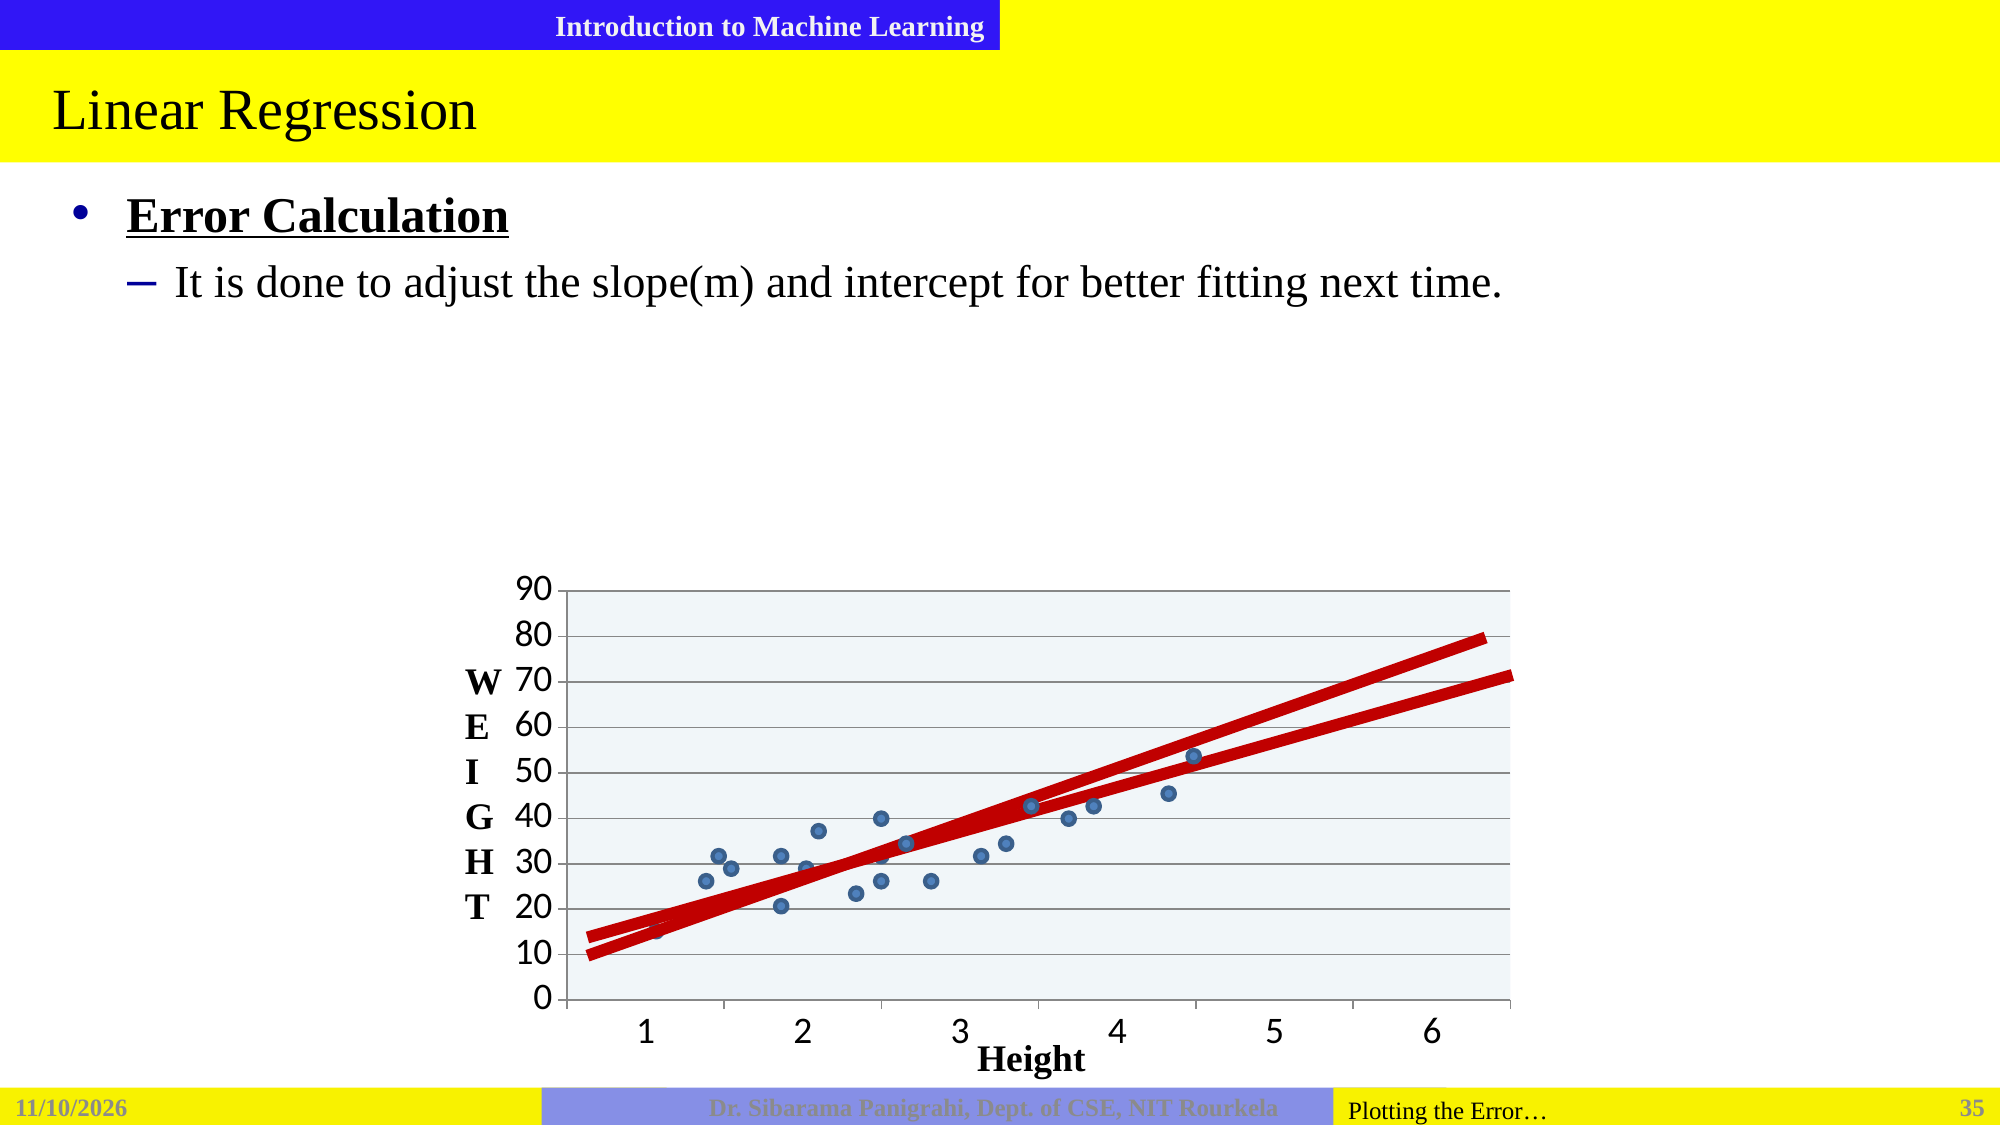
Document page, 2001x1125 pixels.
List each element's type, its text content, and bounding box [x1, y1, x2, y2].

chart [493, 562, 1532, 1063]
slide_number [0, 1087, 541, 1125]
text_box Height [962, 1026, 1650, 1087]
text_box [587, 674, 1513, 938]
footer Dr. Sibarama Panigrahi, Dept. of CSE, NIT Rourkela [541, 1087, 1333, 1125]
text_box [587, 637, 1486, 674]
slide_number 35 [1954, 1087, 2000, 1125]
text_box W E I G H T [450, 649, 488, 935]
title Linear Regression [0, 50, 2000, 163]
list Error Calculation It is done to adjust the slope(m) and intercept for better fitting next time. [0, 174, 2000, 1087]
text_box Plotting the Error… [1333, 1087, 1954, 1125]
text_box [587, 946, 1486, 956]
